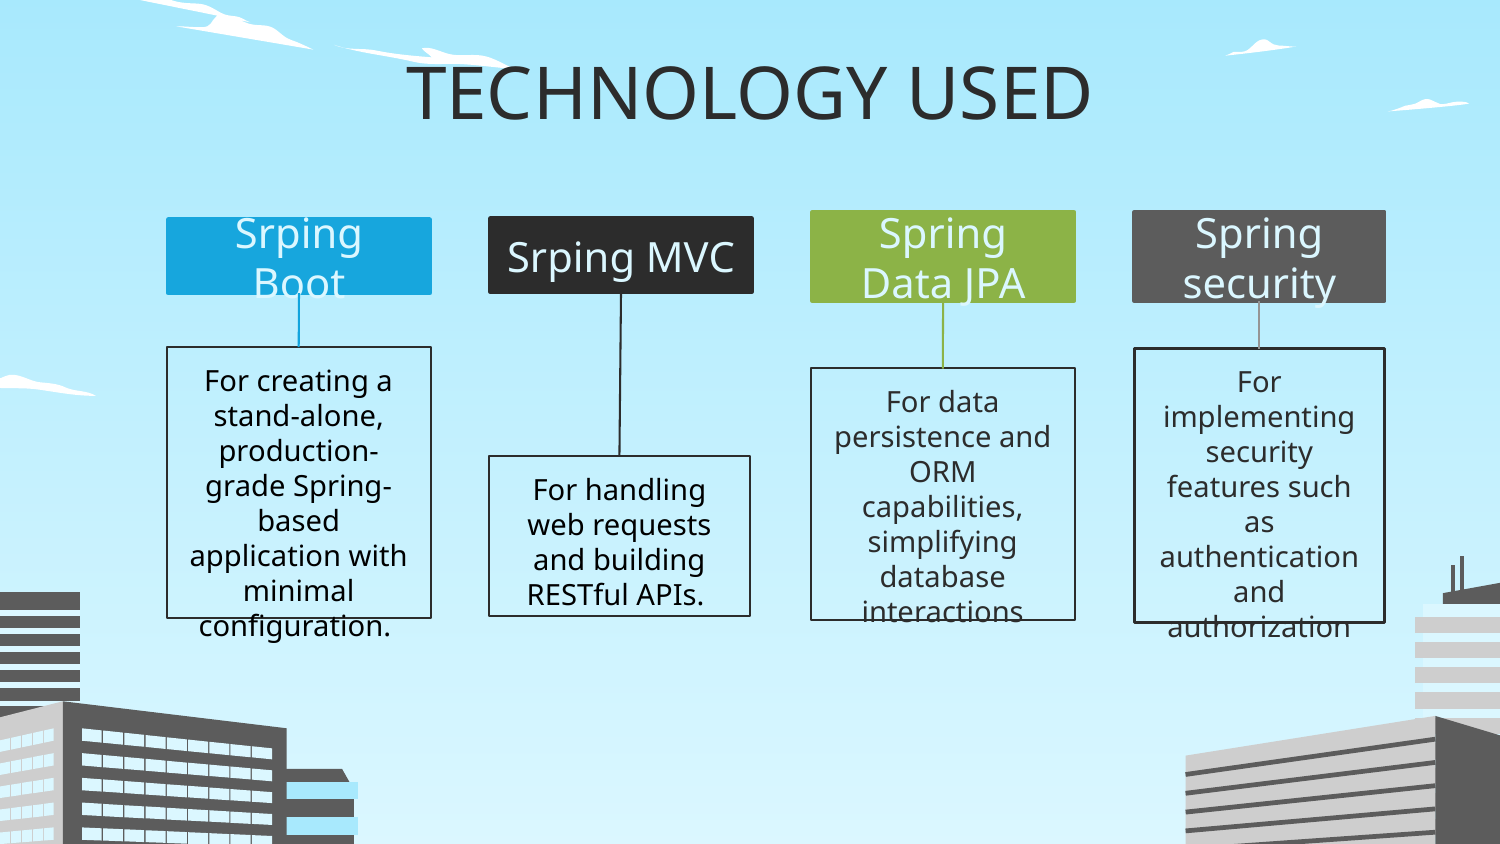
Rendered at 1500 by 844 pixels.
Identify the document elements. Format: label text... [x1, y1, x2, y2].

text_box For implementing security features such as authentication and authorization [1134, 348, 1385, 623]
text_box Spring security [1134, 211, 1385, 302]
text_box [0, 701, 287, 844]
text_box For data persistence and ORM capabilities, simplifying database interactions [810, 368, 1075, 621]
text_box Srping MVC [490, 218, 752, 292]
text_box For creating a stand-alone, production-grade Spring-based application with minimal configuration. [166, 347, 431, 618]
text_box Srping Boot [168, 219, 430, 294]
text_box For handling web requests and building RESTful APIs. [488, 456, 751, 617]
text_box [1185, 715, 1500, 844]
text_box Spring Data JPA [812, 211, 1074, 302]
title TECHNOLOGY USED [118, 31, 1382, 126]
